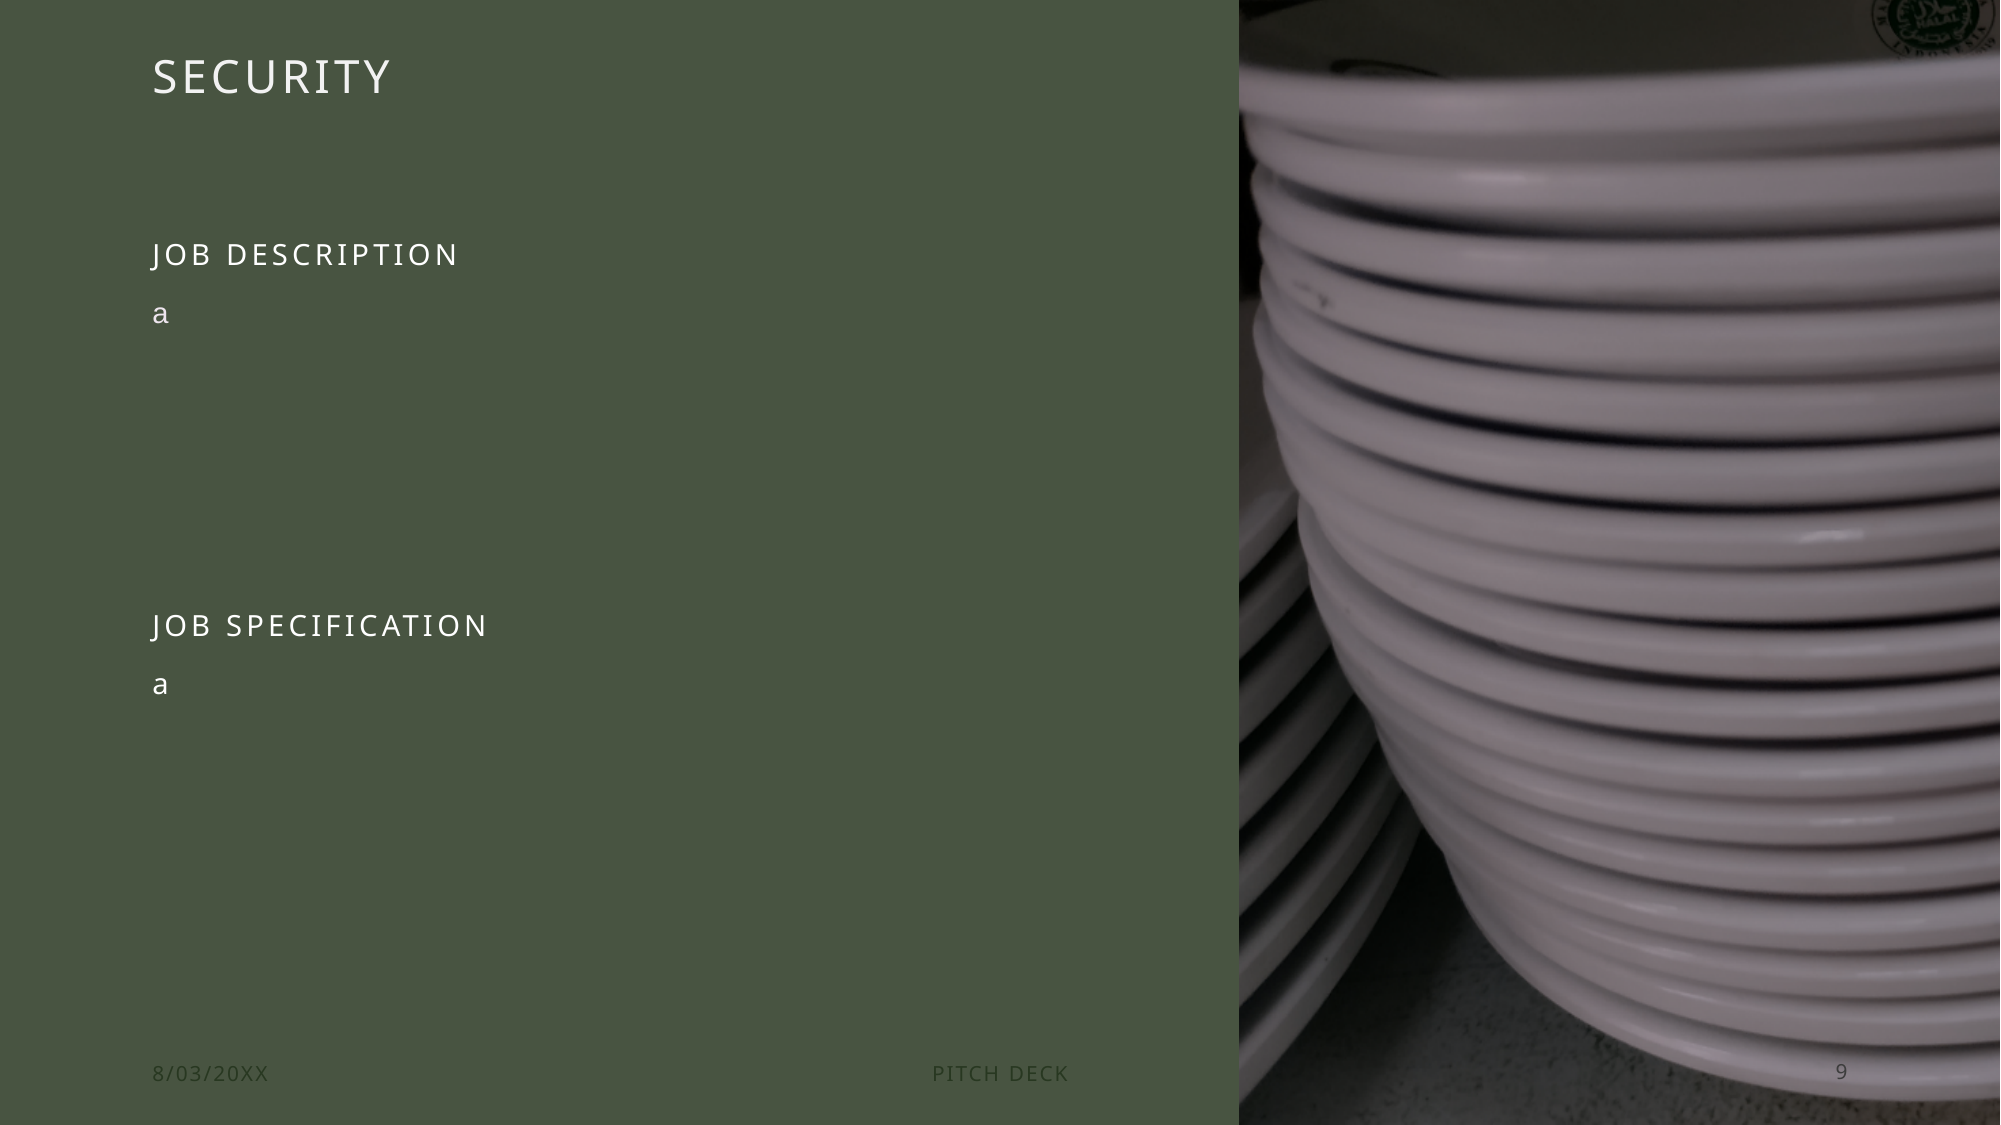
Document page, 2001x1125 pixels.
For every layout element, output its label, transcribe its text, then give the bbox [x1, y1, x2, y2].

text_box Job specification [137, 588, 1074, 648]
footer PITCH DECK [662, 1042, 1239, 1103]
subtitle a [137, 278, 1074, 517]
title security [137, 54, 974, 104]
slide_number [137, 1042, 588, 1103]
picture [1239, 0, 2000, 1125]
text_box a [137, 648, 1074, 1021]
list Job description [137, 217, 1074, 278]
